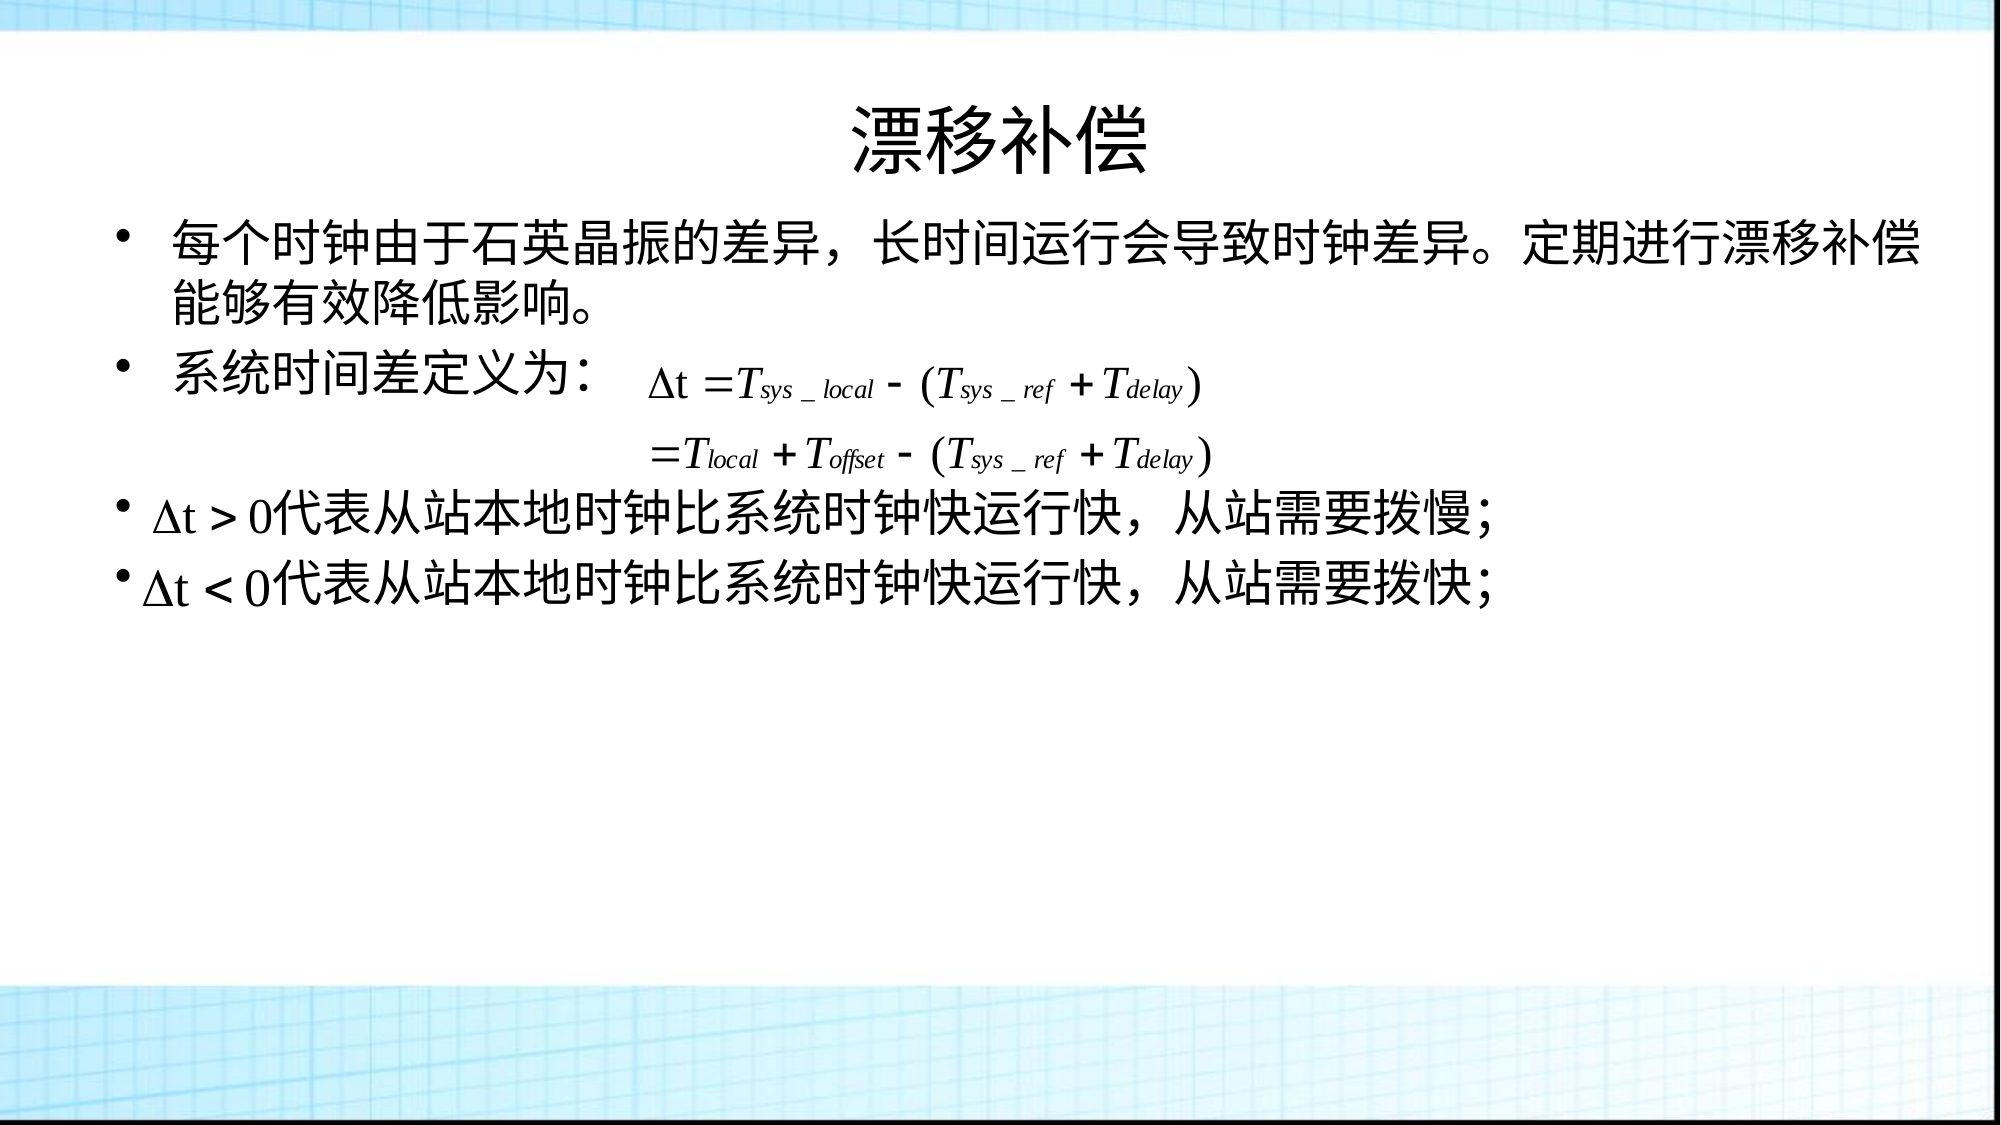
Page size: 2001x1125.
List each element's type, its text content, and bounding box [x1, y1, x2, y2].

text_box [143, 487, 282, 546]
picture [0, 0, 2001, 1125]
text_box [132, 556, 282, 620]
title 漂移补偿 [99, 44, 1901, 203]
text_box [640, 357, 1219, 488]
list 每个时钟由于石英晶振的差异，长时间运行会导致时钟差异。定期进行漂移补偿能够有效降低影响。 系统时间差定义为： 代表从站本地时钟比系统时钟快运行快，从站需要拨慢； 代表从站本地时钟比系统时钟快运行快，从站需要拨快； [99, 203, 1972, 761]
